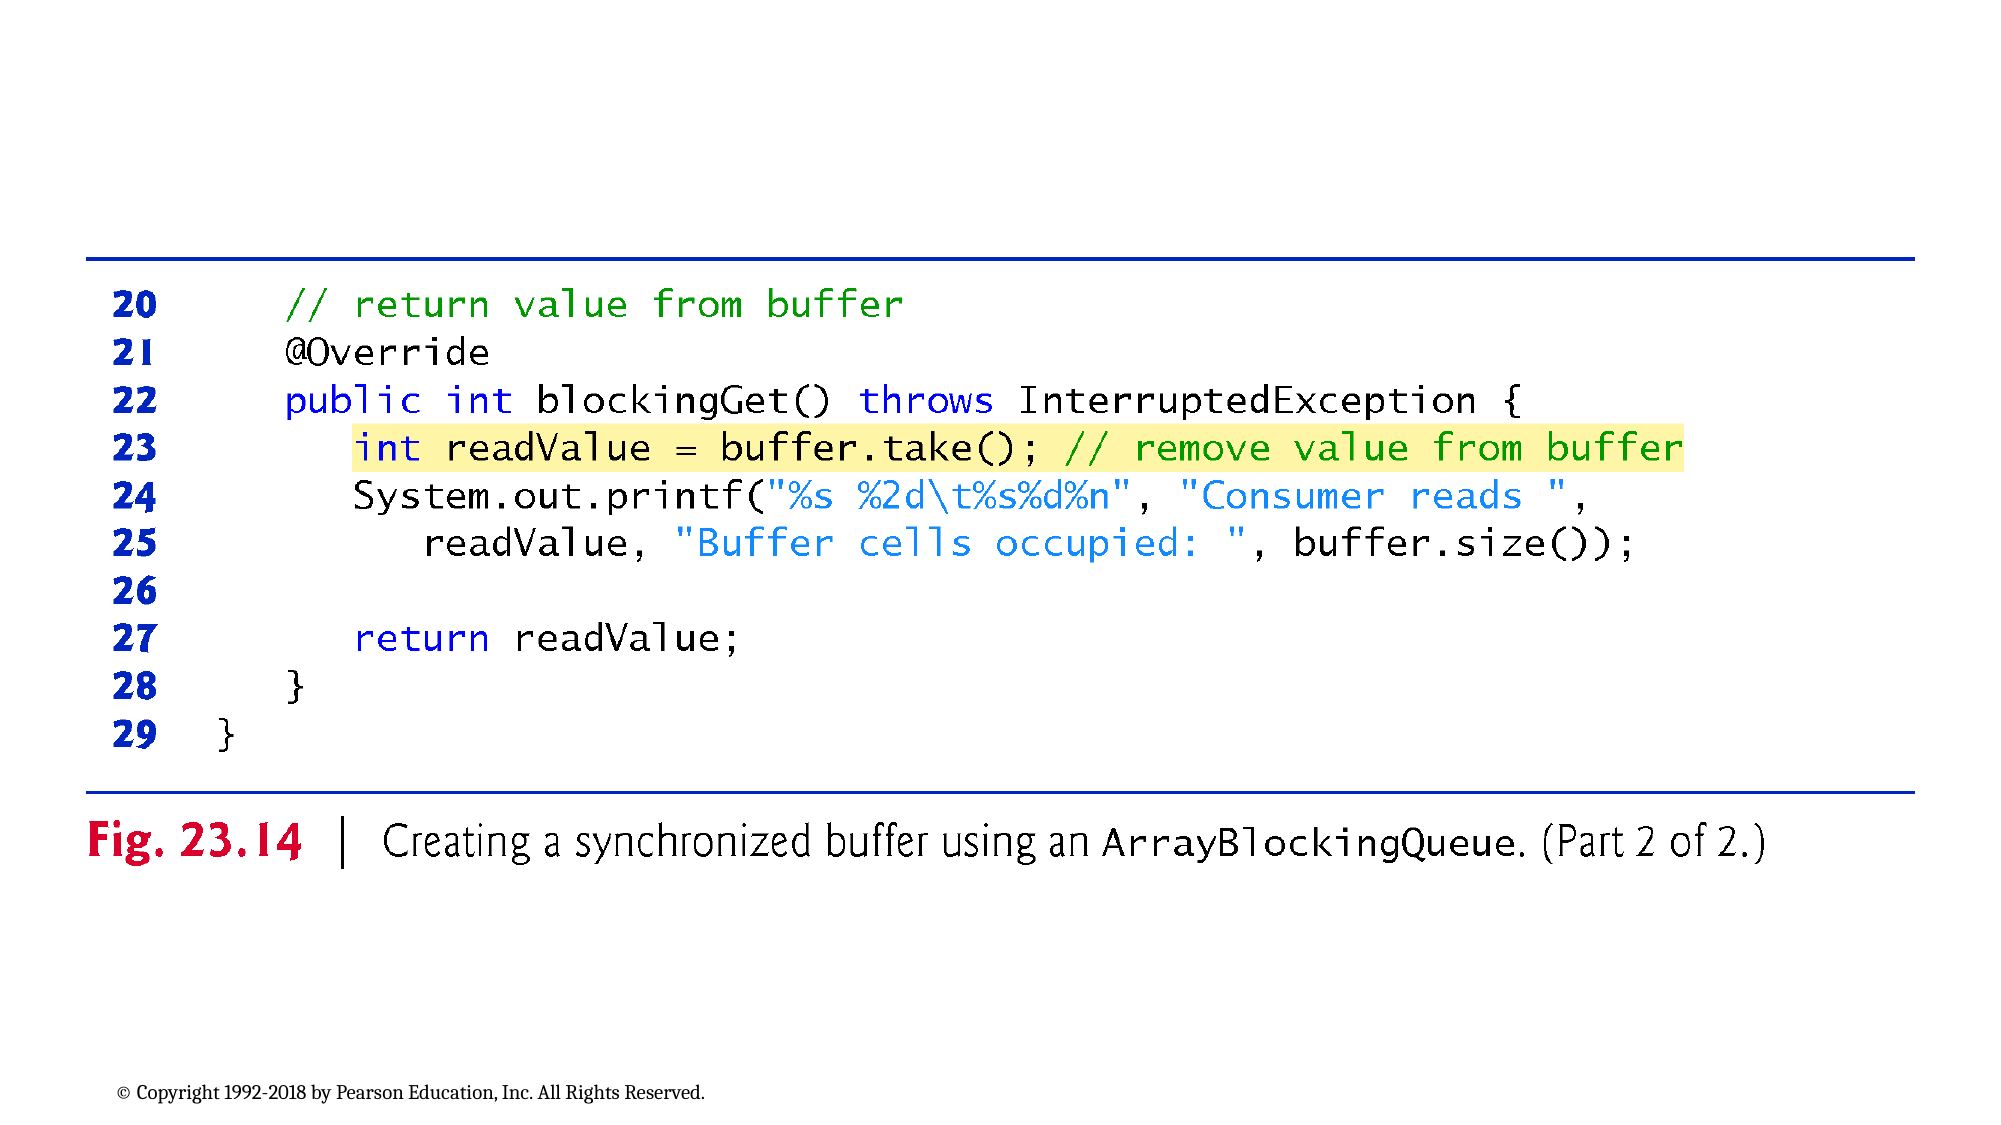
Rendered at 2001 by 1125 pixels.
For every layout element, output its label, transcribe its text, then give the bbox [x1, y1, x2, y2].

picture [0, 171, 2000, 954]
footer © Copyright 1992-2018 by Pearson Education, Inc. All Rights Reserved. [99, 1051, 1473, 1112]
